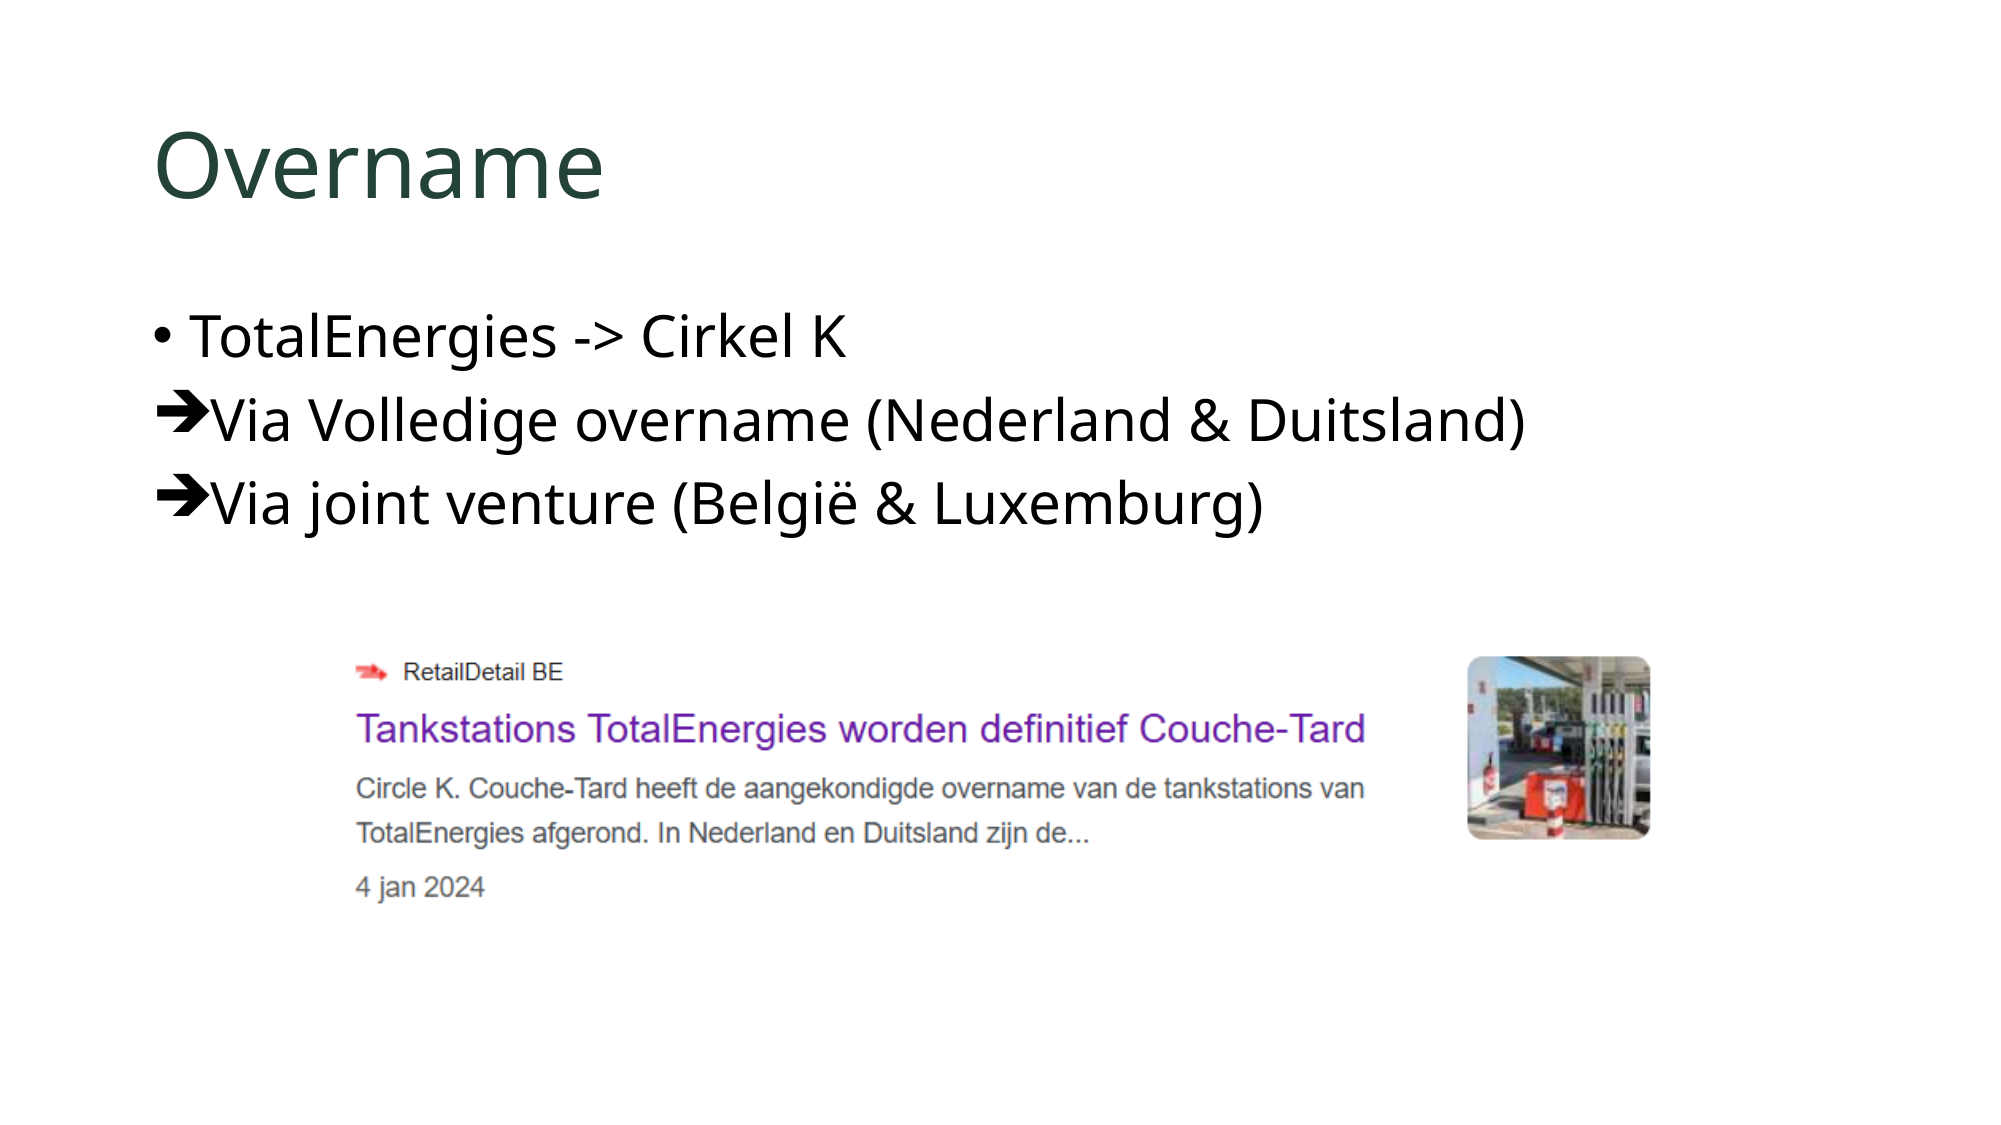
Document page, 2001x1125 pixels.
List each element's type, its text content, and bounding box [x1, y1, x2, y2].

title Overname [137, 59, 1863, 278]
list TotalEnergies -> Cirkel K Via Volledige overname (Nederland & Duitsland) Via joint venture (België & Luxemburg) [137, 299, 1863, 1014]
picture [340, 646, 1660, 910]
